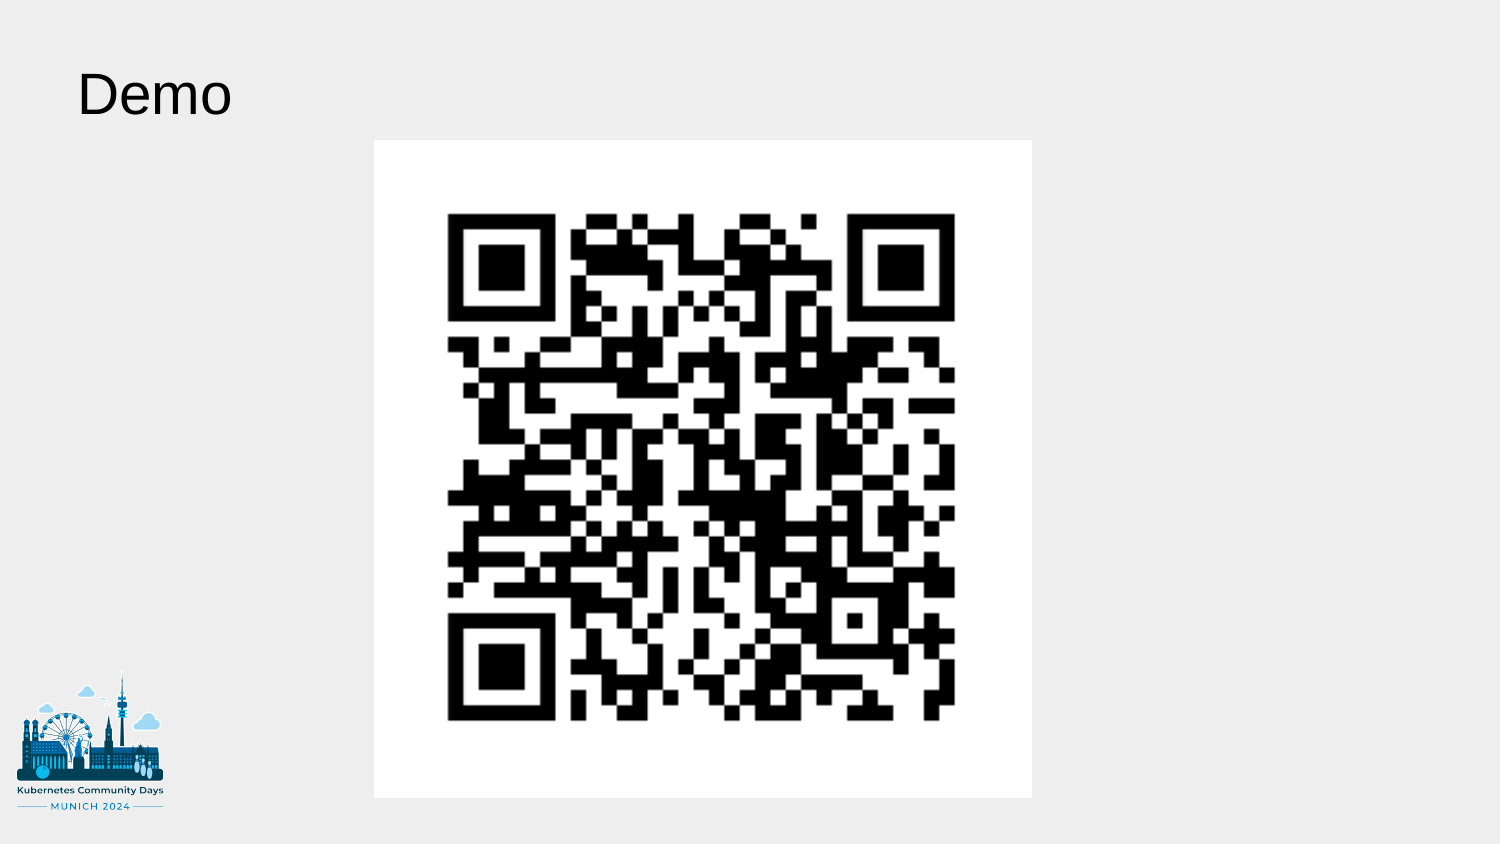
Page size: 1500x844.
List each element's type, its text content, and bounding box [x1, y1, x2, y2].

picture [10, 664, 170, 823]
picture [373, 140, 1032, 798]
title Demo [74, 66, 1426, 155]
